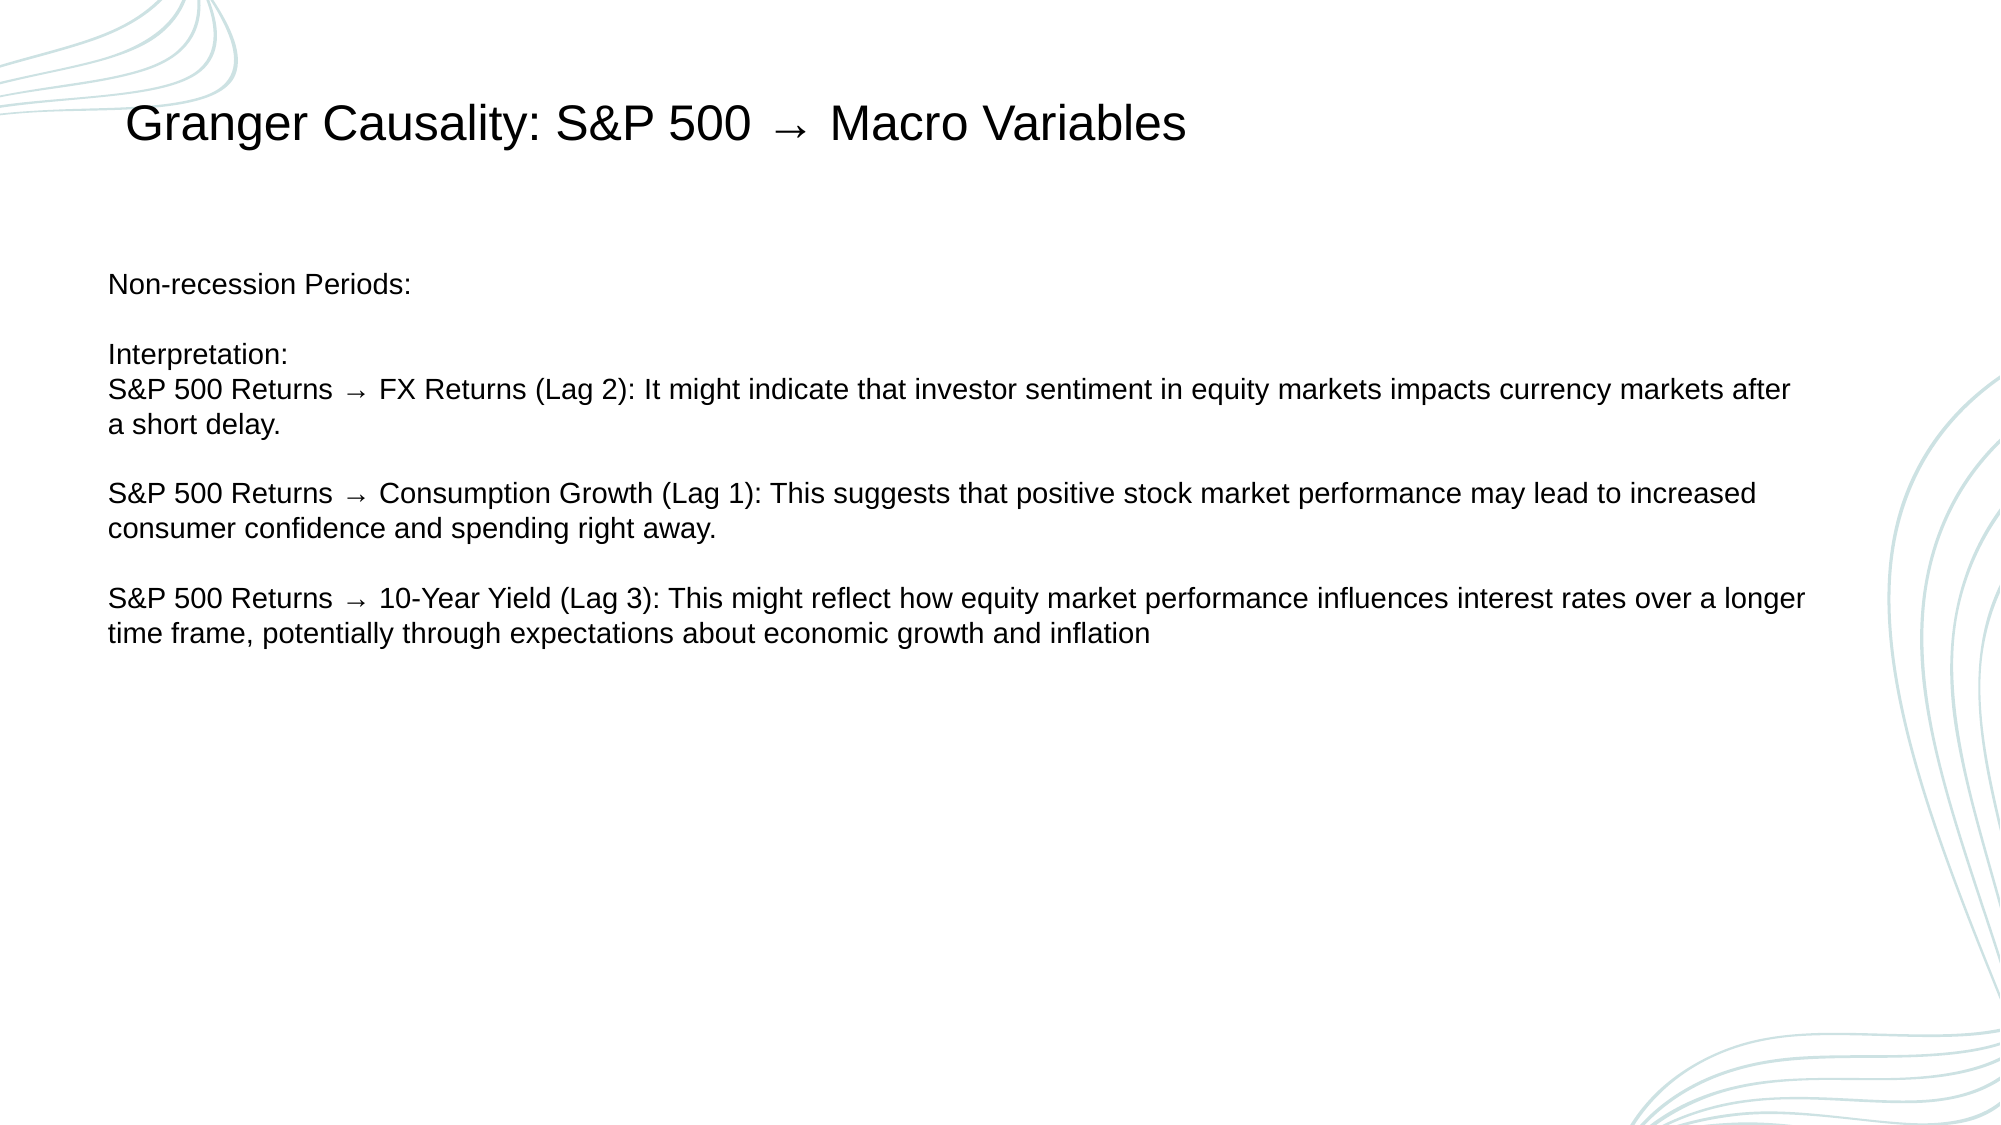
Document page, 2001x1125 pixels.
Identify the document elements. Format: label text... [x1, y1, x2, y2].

text_box Non-recession Periods: Interpretation: S&P 500 Returns → FX Returns (Lag 2): It might indicate that investor sentiment in equity markets impacts currency markets after a short delay. S&P 500 Returns → Consumption Growth (Lag 1): This suggests that positive stock market performance may lead to increased consumer confidence and spending right away. S&P 500 Returns → 10-Year Yield (Lag 3): This might reflect how equity market performance influences interest rates over a longer time frame, potentially through expectations about economic growth and inflation [93, 257, 1826, 884]
text_box Granger Causality: S&P 500 → Macro Variables [109, 70, 1891, 178]
